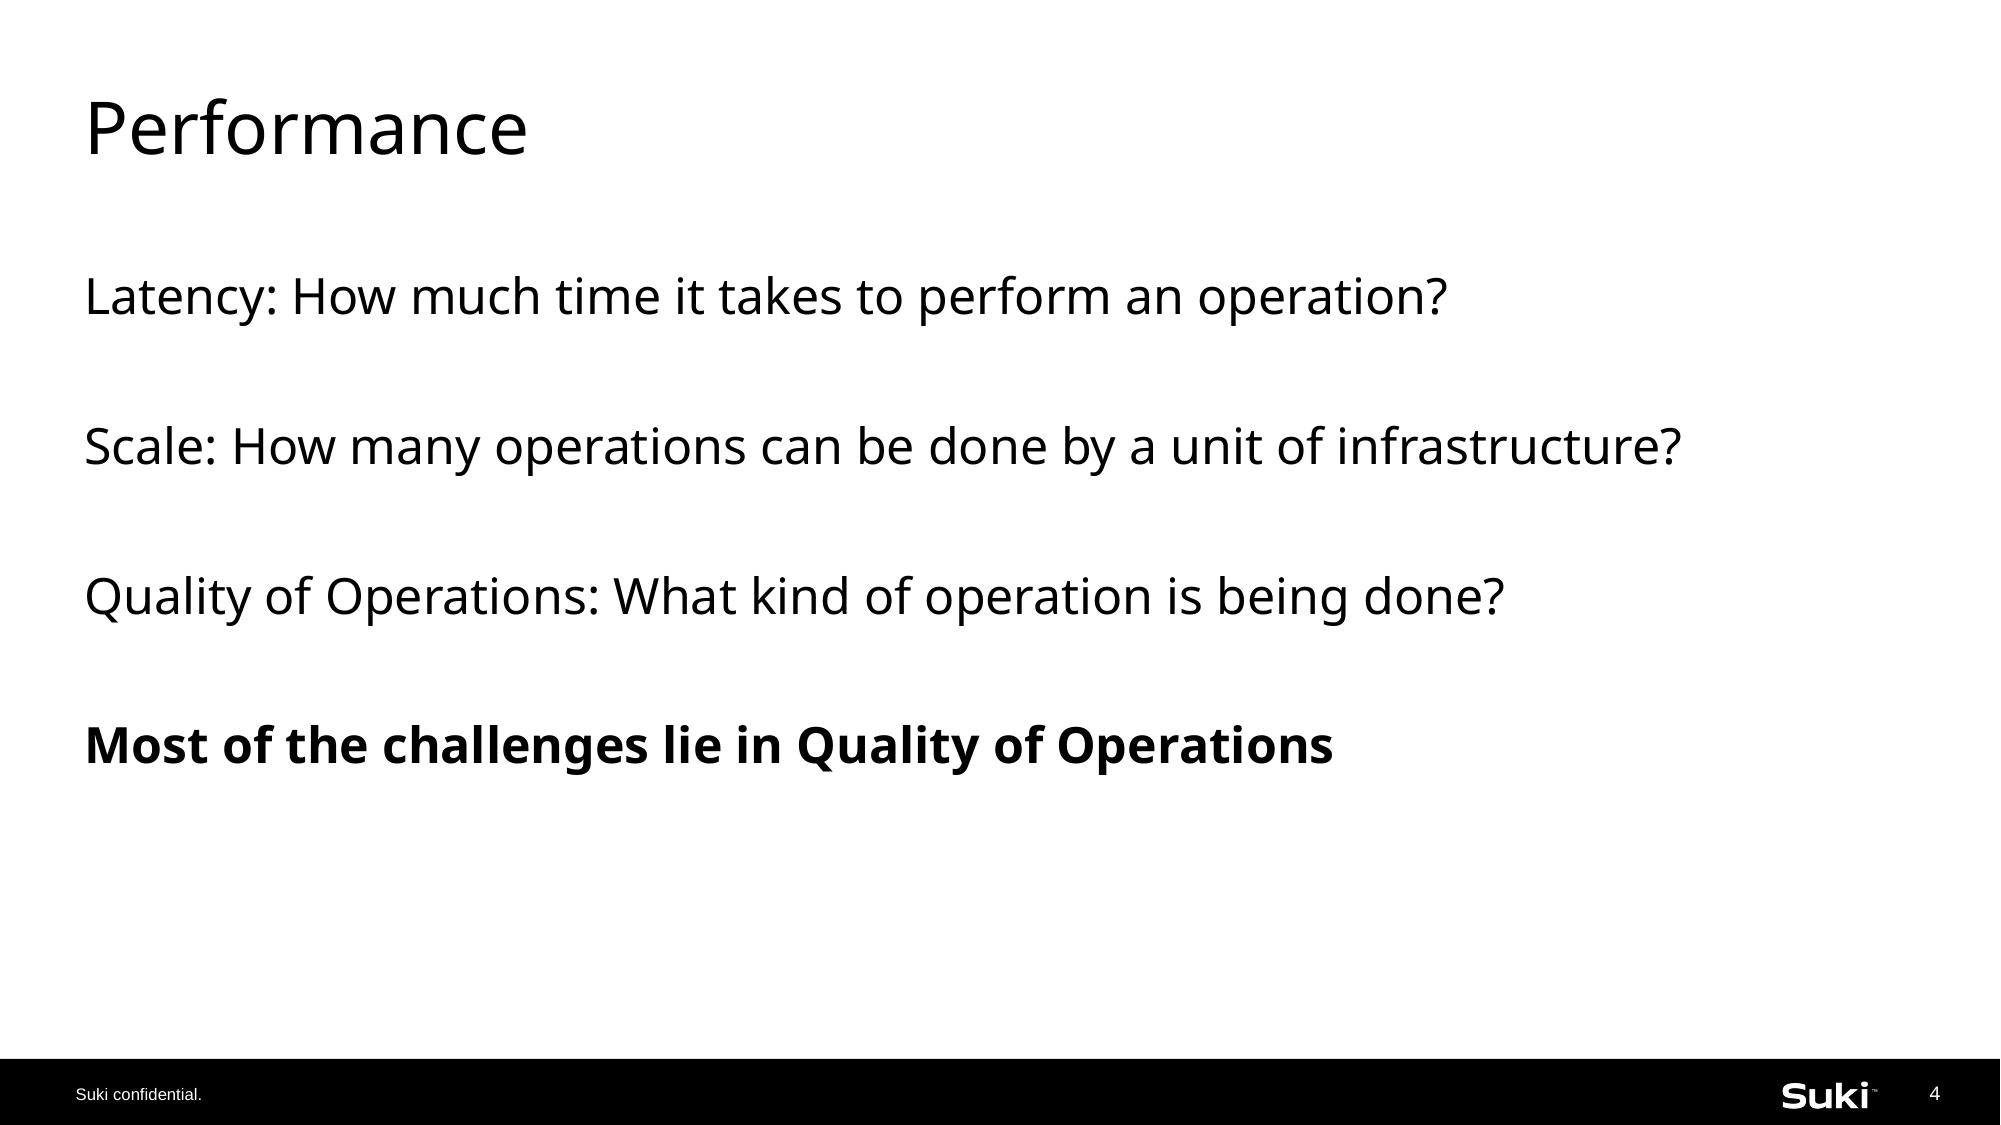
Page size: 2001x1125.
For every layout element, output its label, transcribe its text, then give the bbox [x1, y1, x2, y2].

picture [1782, 1081, 1878, 1109]
list Latency: How much time it takes to perform an operation? Scale: How many operations can be done by a unit of infrastructure? Quality of Operations: What kind of operation is being done? Most of the challenges lie in Quality of Operations [69, 256, 1927, 1024]
title Performance [69, 69, 1927, 192]
